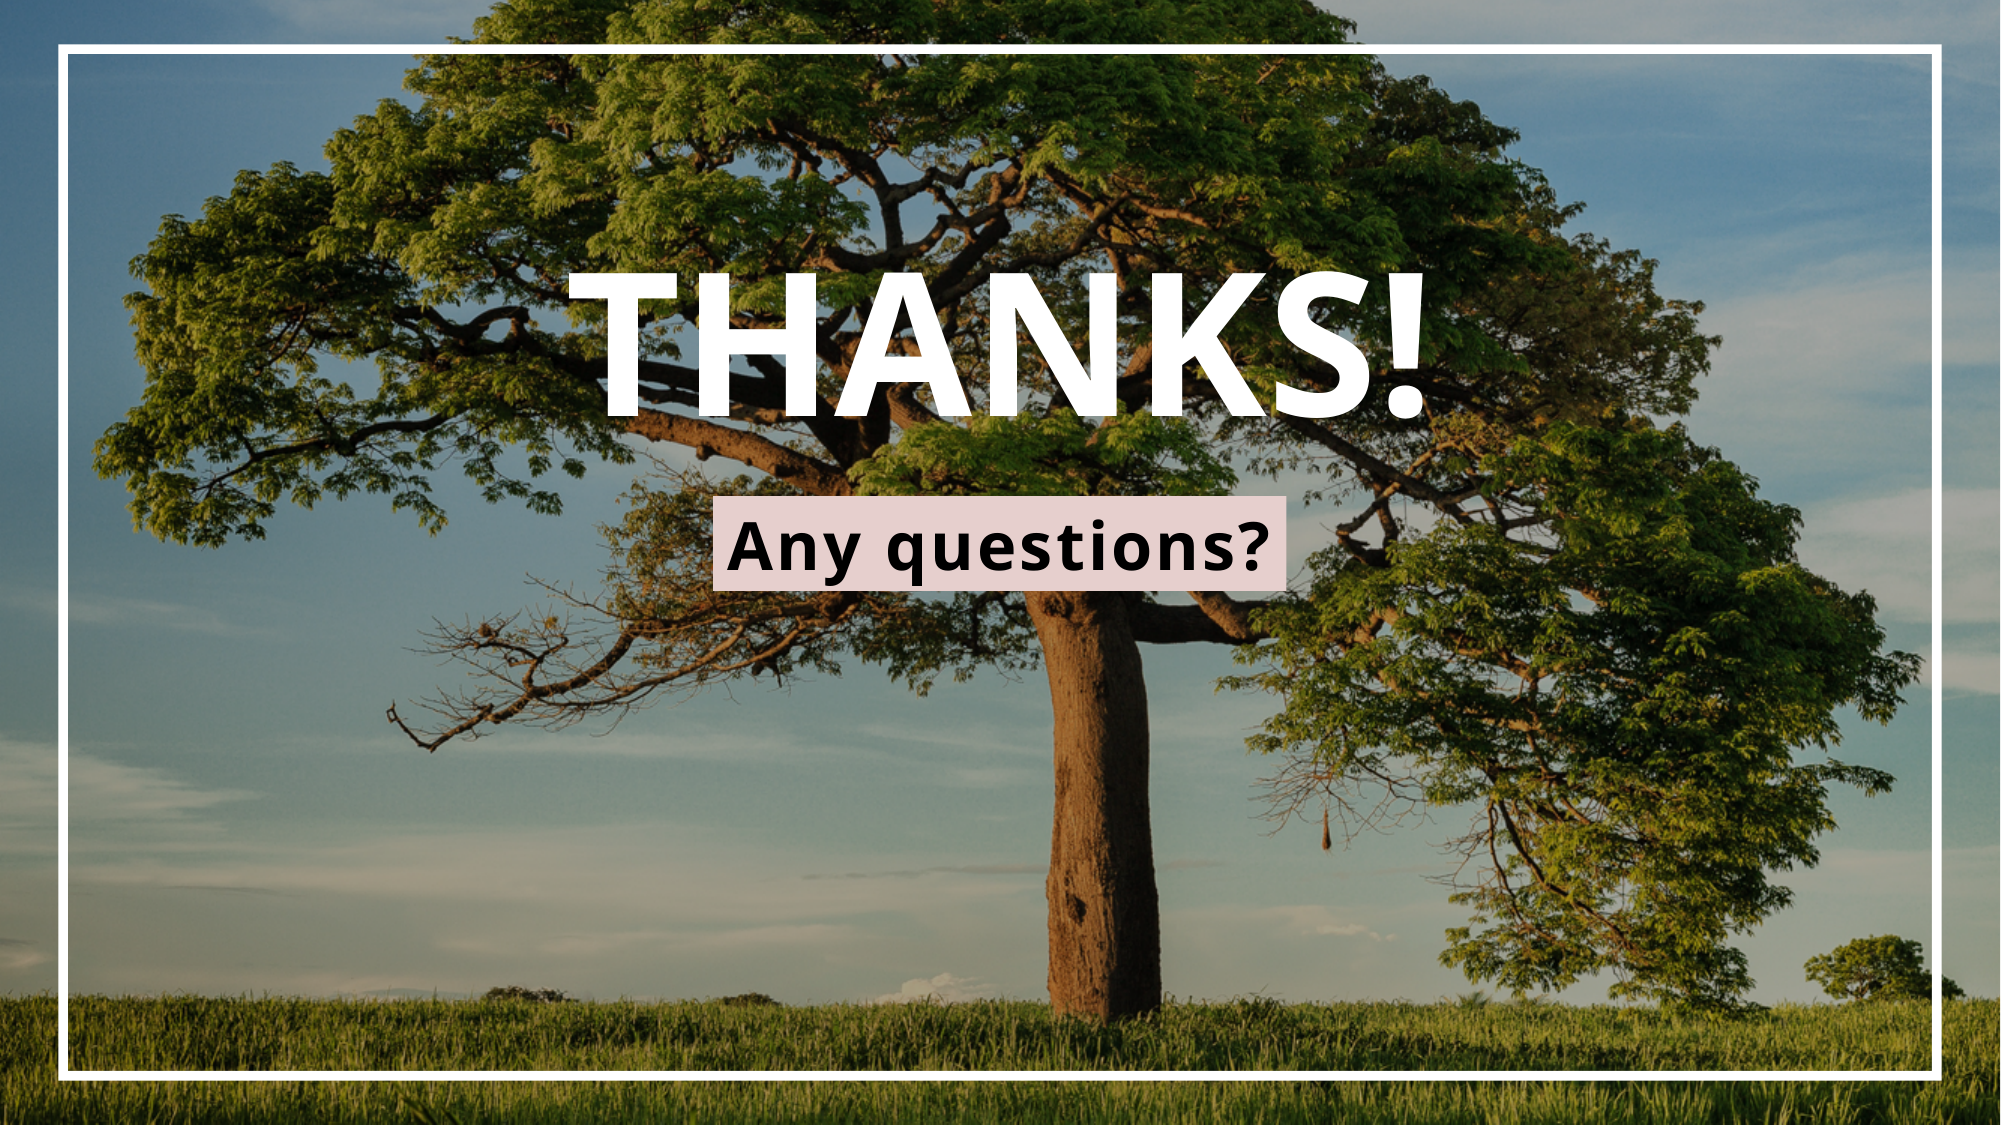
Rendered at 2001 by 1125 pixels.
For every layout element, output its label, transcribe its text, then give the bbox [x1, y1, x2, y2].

text_box Any questions? [713, 496, 1287, 591]
text_box THANKS! [550, 209, 1450, 464]
picture [0, 0, 2001, 1125]
